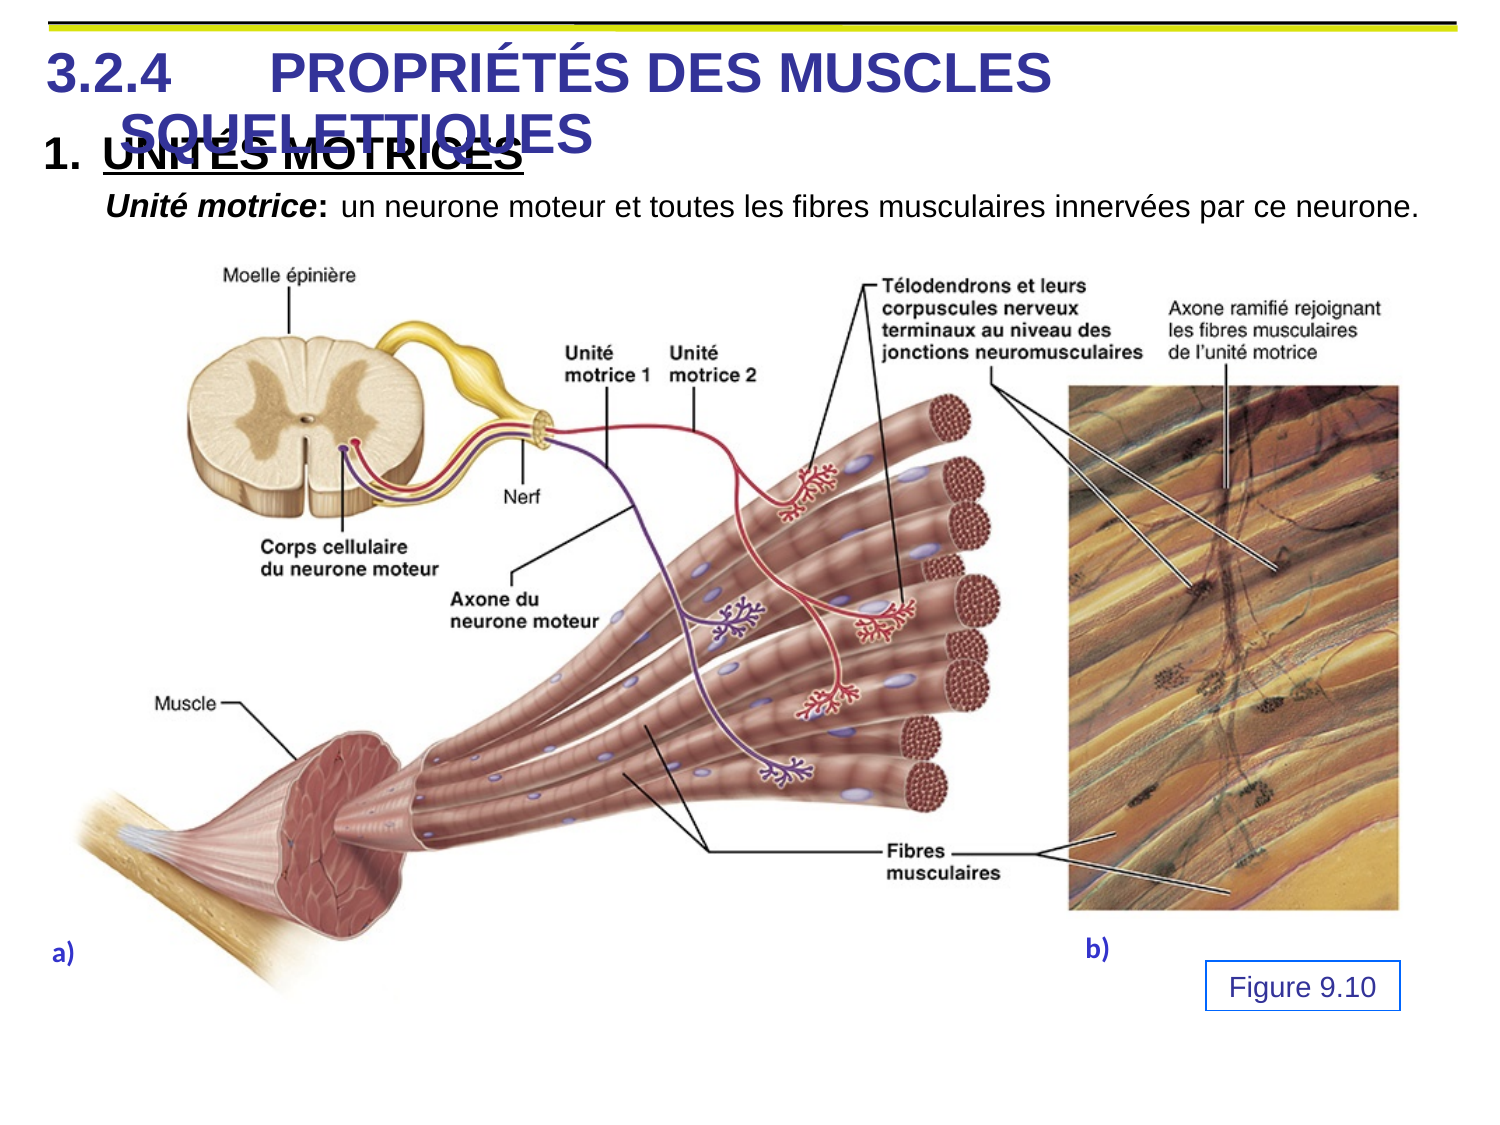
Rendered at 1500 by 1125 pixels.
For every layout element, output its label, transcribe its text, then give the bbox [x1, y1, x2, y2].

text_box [35, 231, 1437, 1014]
list 1. UNITÉS MOTRICES [29, 123, 553, 183]
text_box Unité motrice: un neurone moteur et toutes les fibres musculaires innervées par ce neurone. [90, 176, 1481, 229]
text_box 3.2.4 PROPRIÉTÉS DES MUSCLES SQUELETTIQUES [40, 36, 1492, 104]
